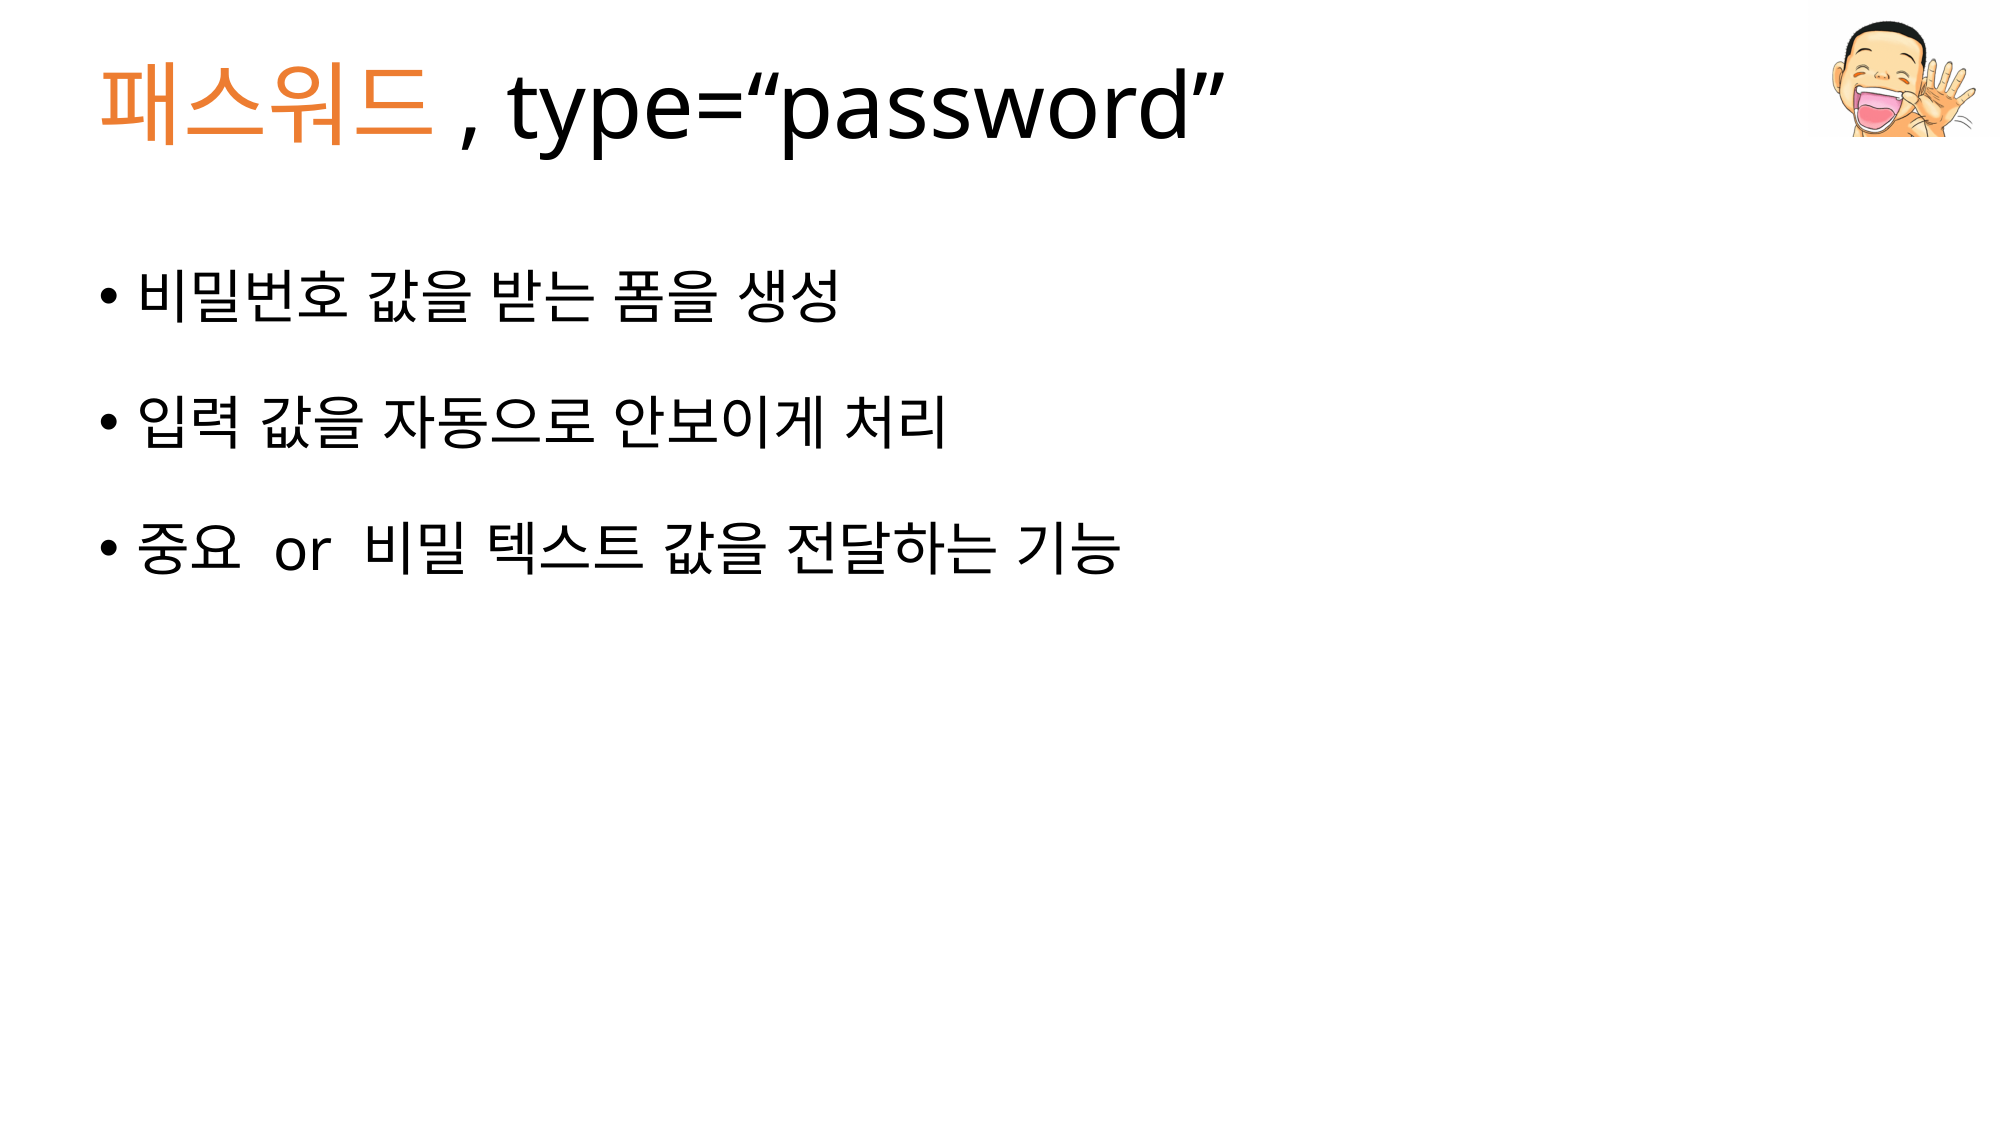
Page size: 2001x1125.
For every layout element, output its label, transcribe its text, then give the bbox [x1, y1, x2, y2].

title 패스워드, type=“password” [83, 0, 1931, 217]
list 비밀번호 값을 받는 폼을 생성 입력 값을 자동으로 안보이게 처리 중요 or 비밀 텍스트 값을 전달하는 기능 [83, 217, 1931, 1125]
picture [1931, 0, 2000, 137]
